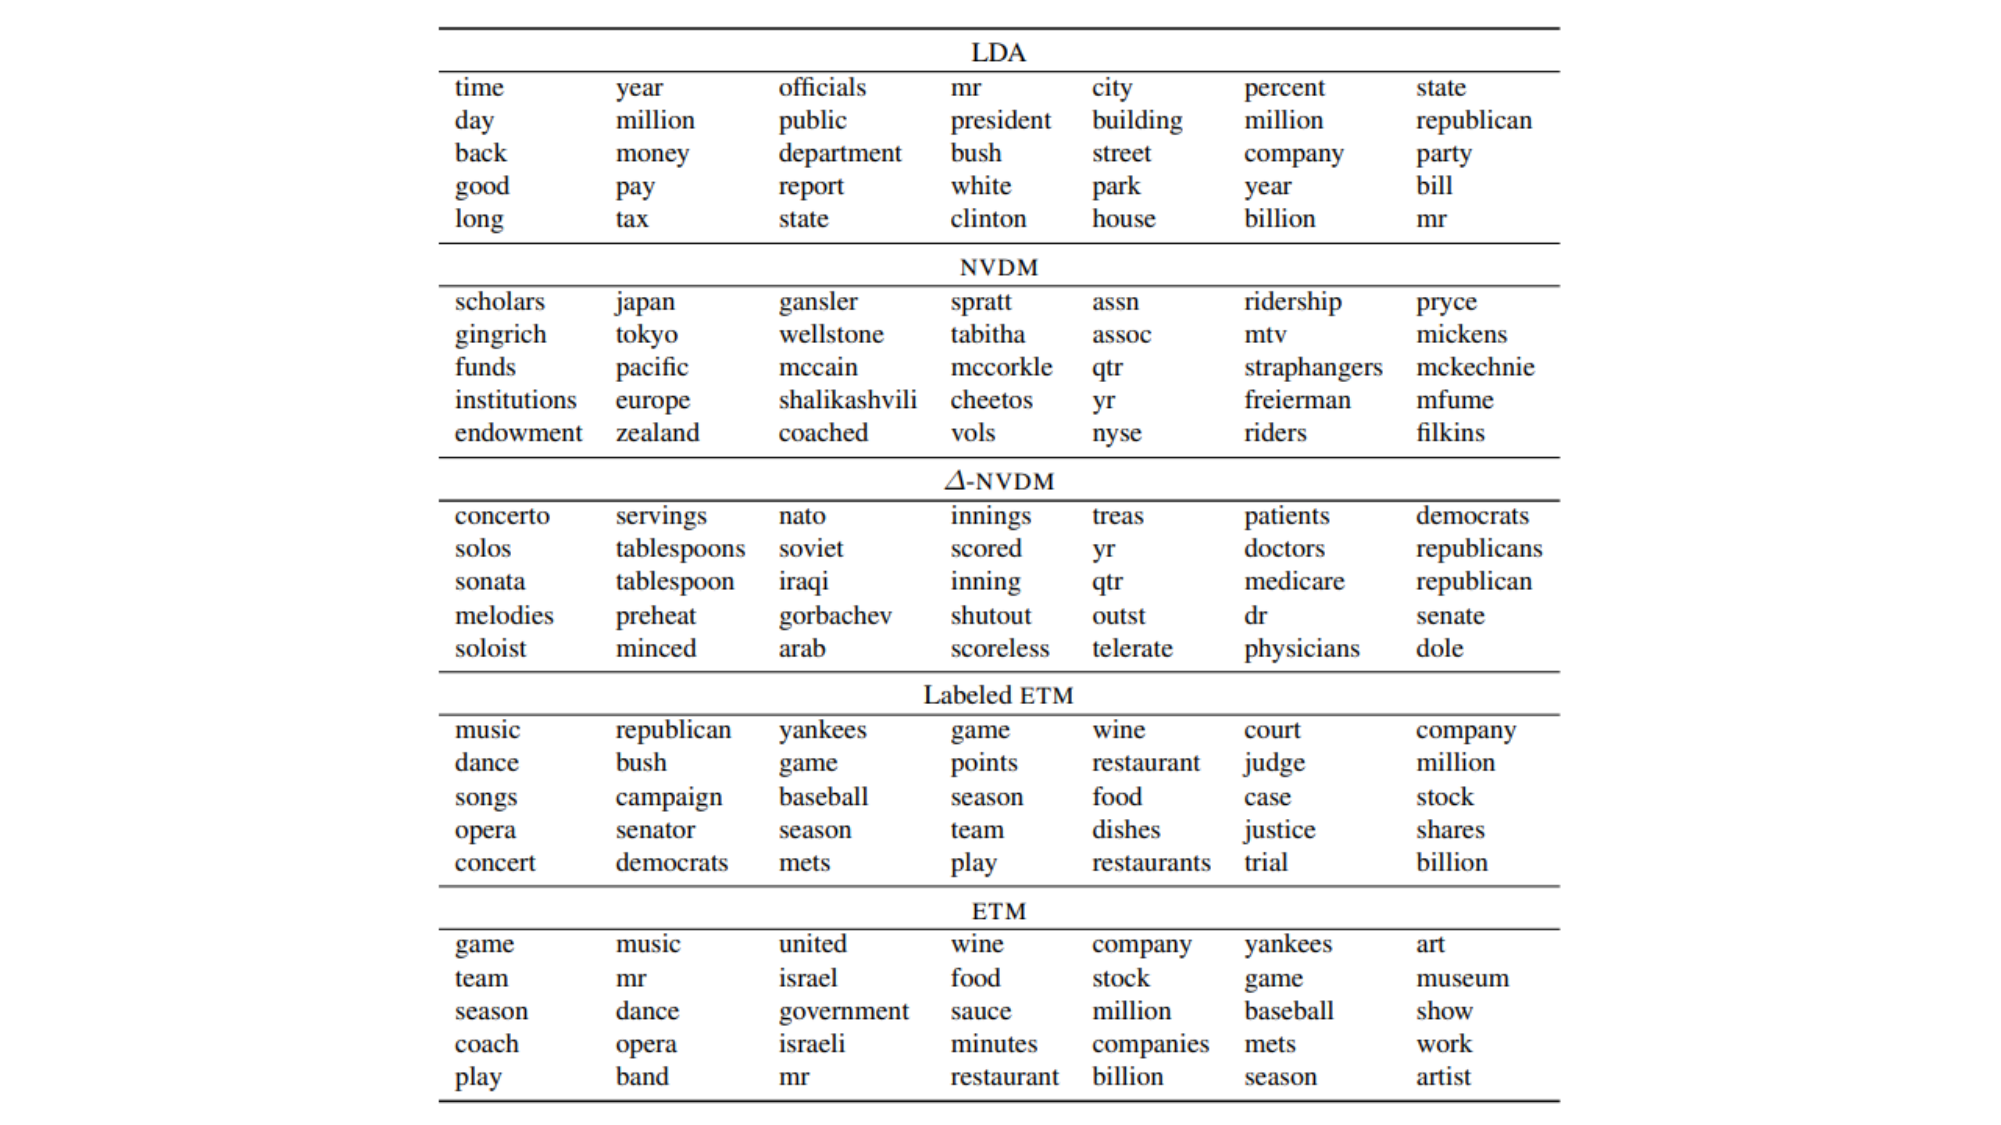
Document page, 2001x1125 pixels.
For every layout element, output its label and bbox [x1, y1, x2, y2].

picture [435, 21, 1564, 1104]
